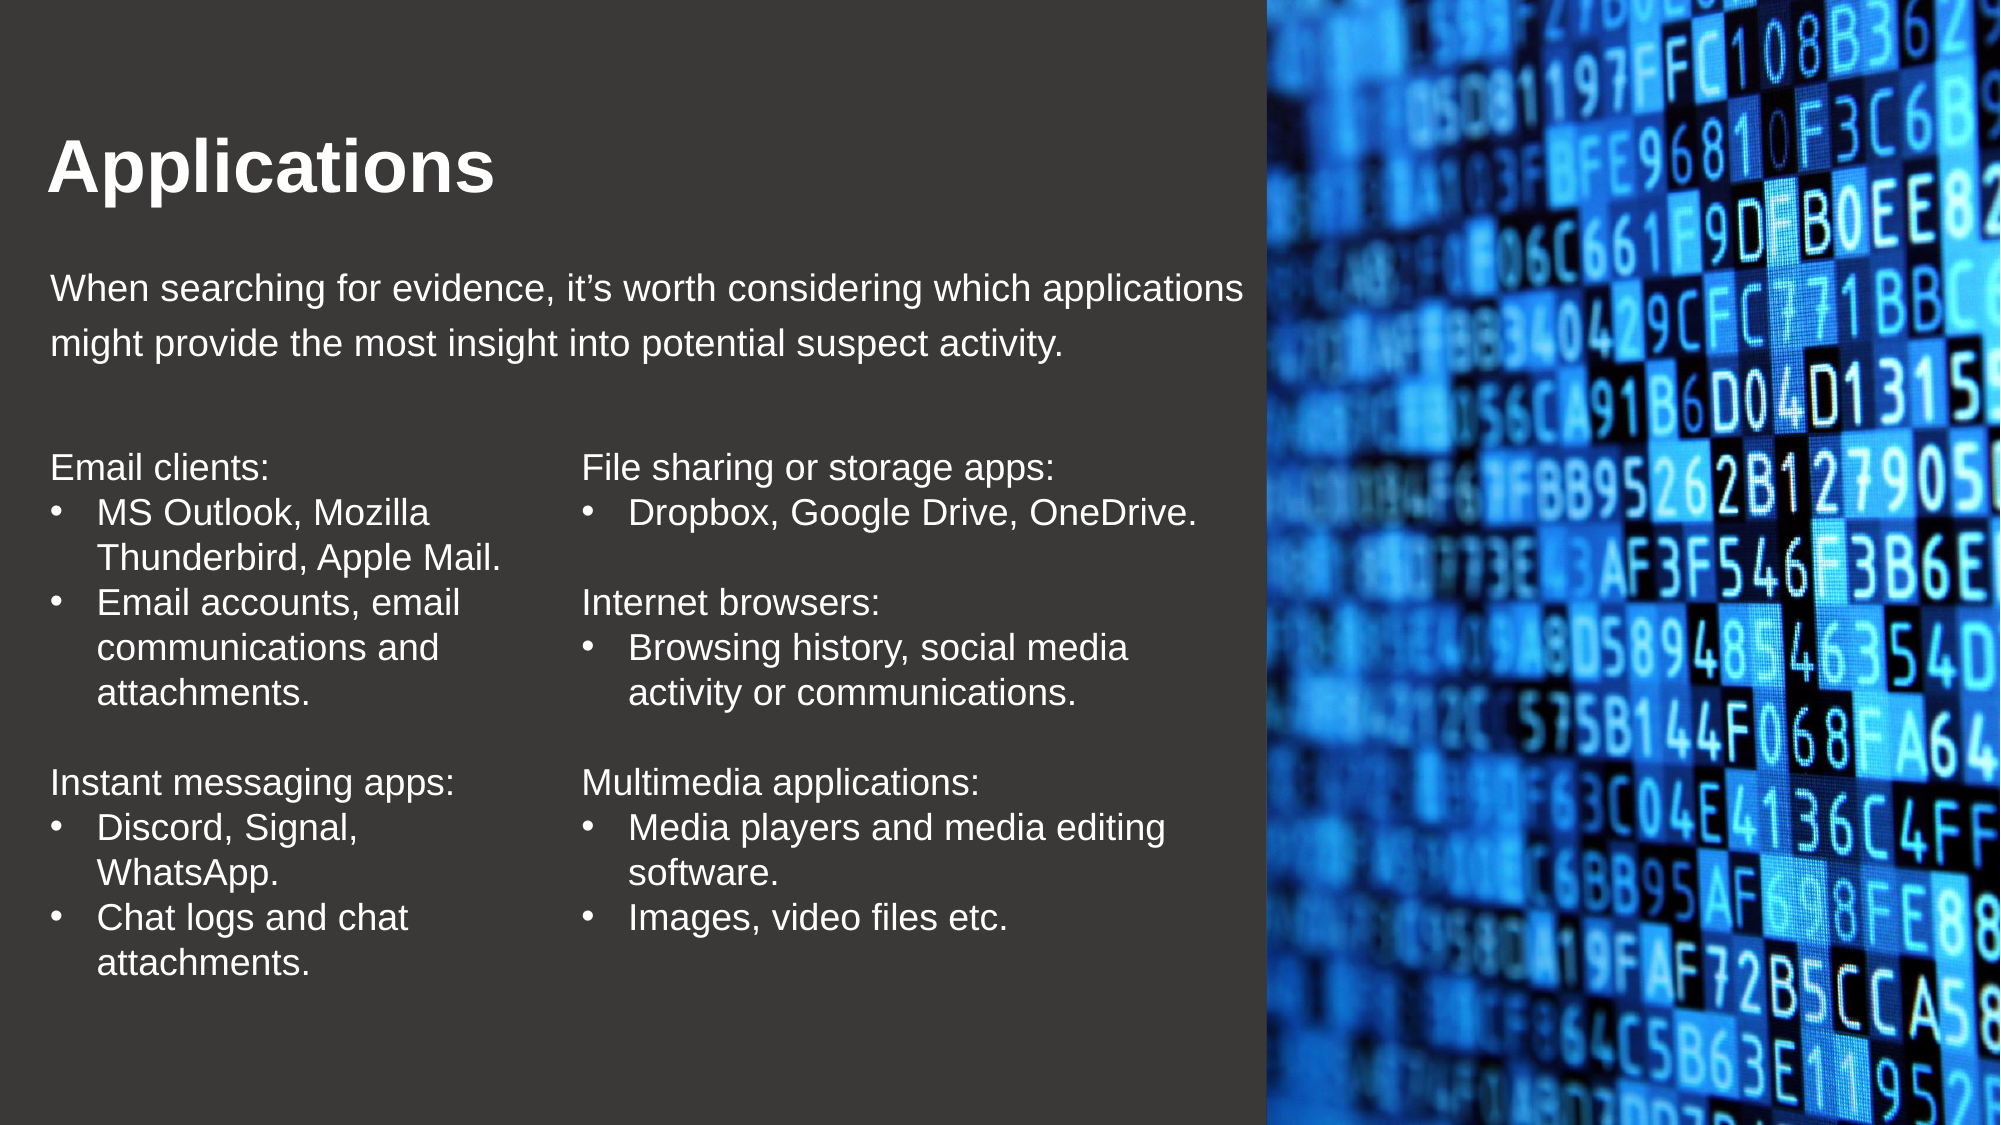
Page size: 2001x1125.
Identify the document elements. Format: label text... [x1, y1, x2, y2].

picture [1266, 0, 2000, 1125]
text_box Email clients: MS Outlook, Mozilla Thunderbird, Apple Mail. Email accounts, email communications and attachments. Instant messaging apps: Discord, Signal, WhatsApp. Chat logs and chat attachments. [34, 435, 567, 991]
text_box File sharing or storage apps: Dropbox, Google Drive, OneDrive. Internet browsers: Browsing history, social media activity or communications. Multimedia applications: Media players and media editing software. Images, video files etc. [566, 435, 1266, 946]
title Applications [31, 59, 1266, 278]
list When searching for evidence, it’s worth considering which applications might provide the most insight into potential suspect activity. [35, 246, 1266, 427]
